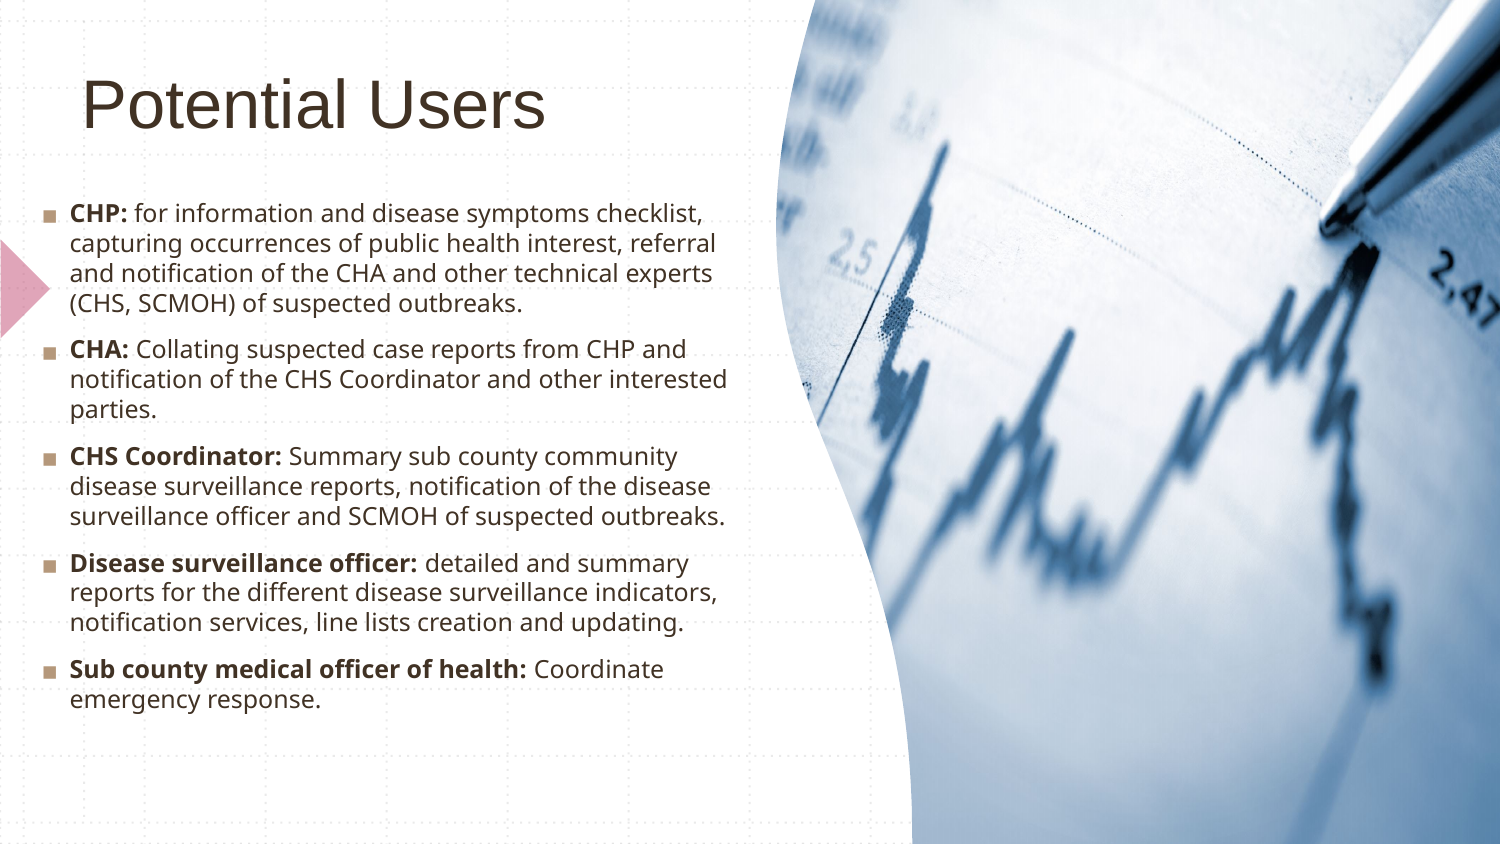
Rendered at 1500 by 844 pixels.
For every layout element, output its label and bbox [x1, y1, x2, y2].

text_box [0, 0, 773, 844]
picture [775, 0, 1500, 844]
